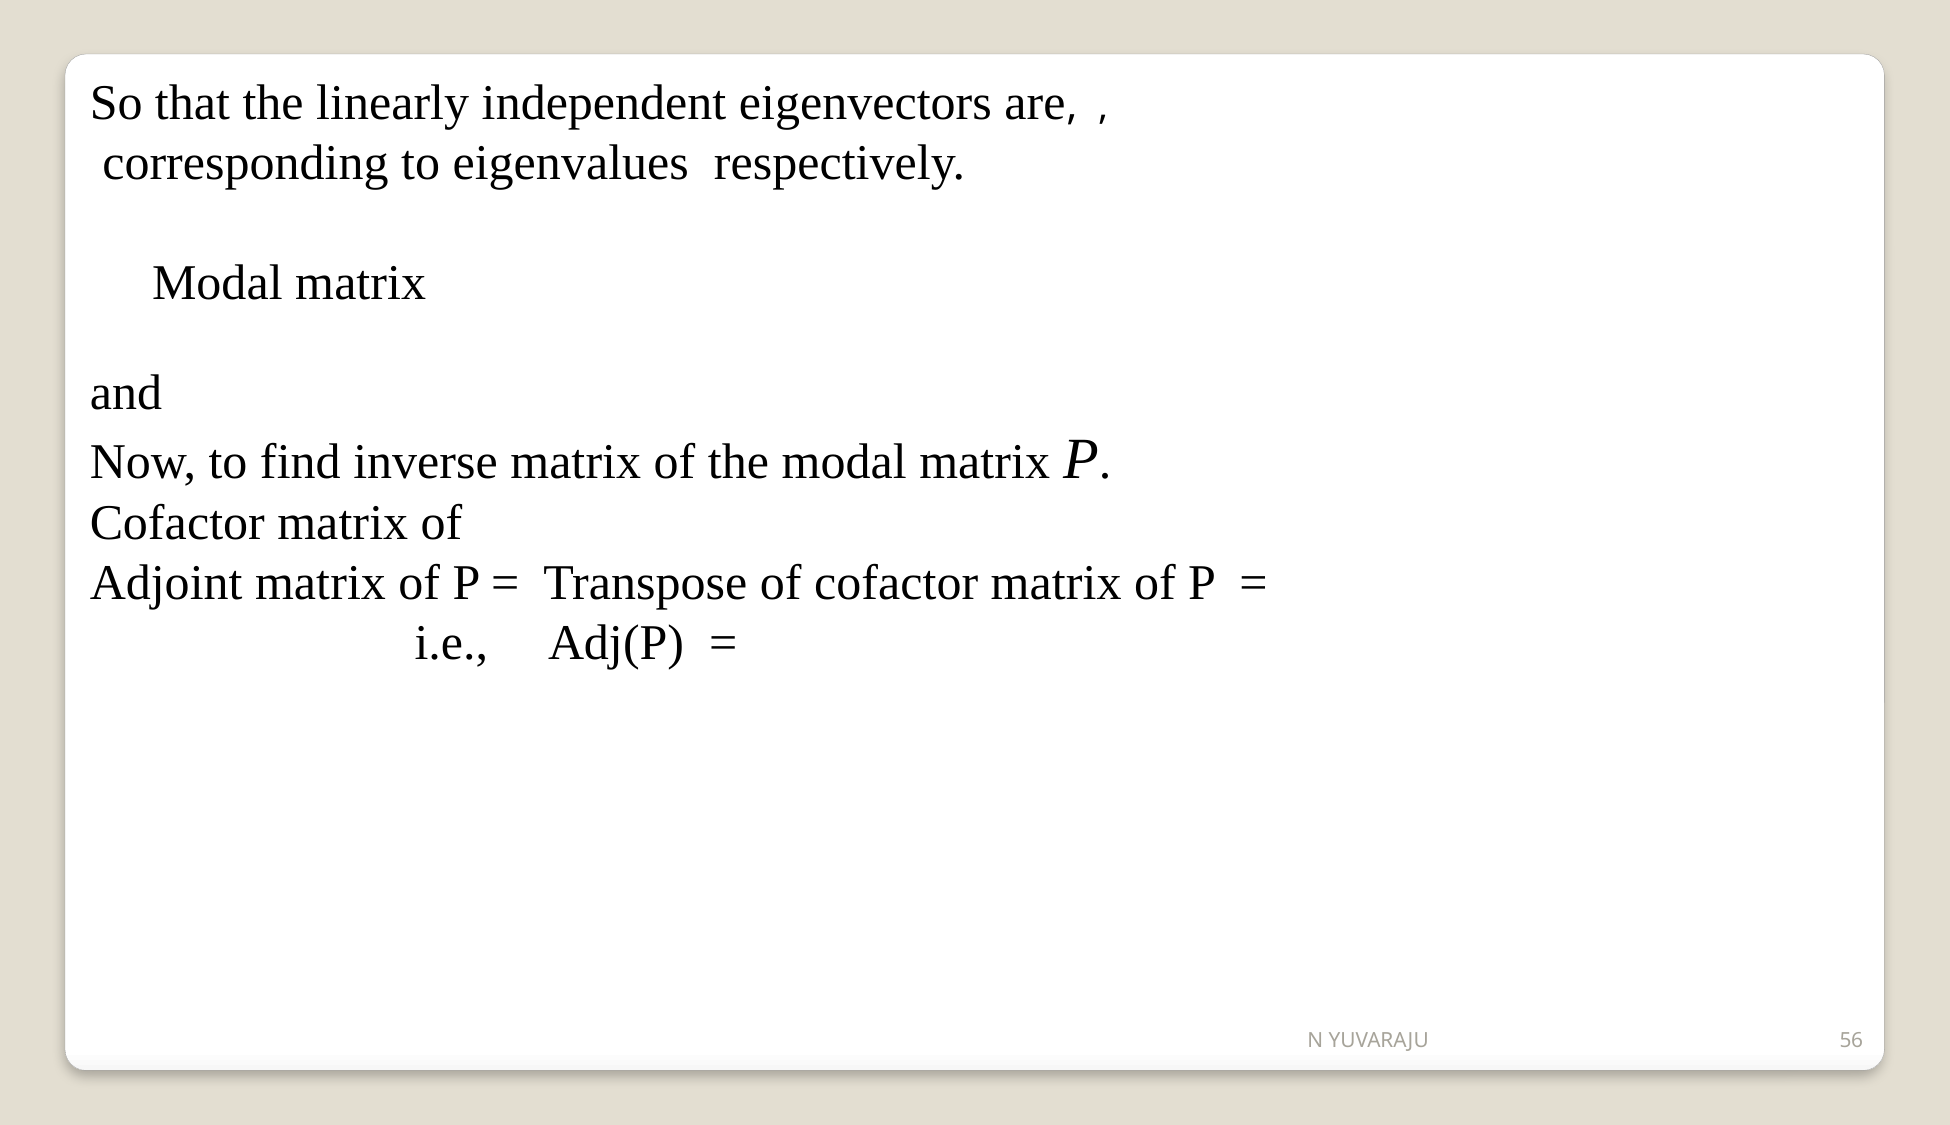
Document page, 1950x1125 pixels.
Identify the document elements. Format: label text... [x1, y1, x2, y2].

slide_number 56 [1781, 1002, 1878, 1063]
footer N YUVARAJU [1292, 1002, 1781, 1063]
